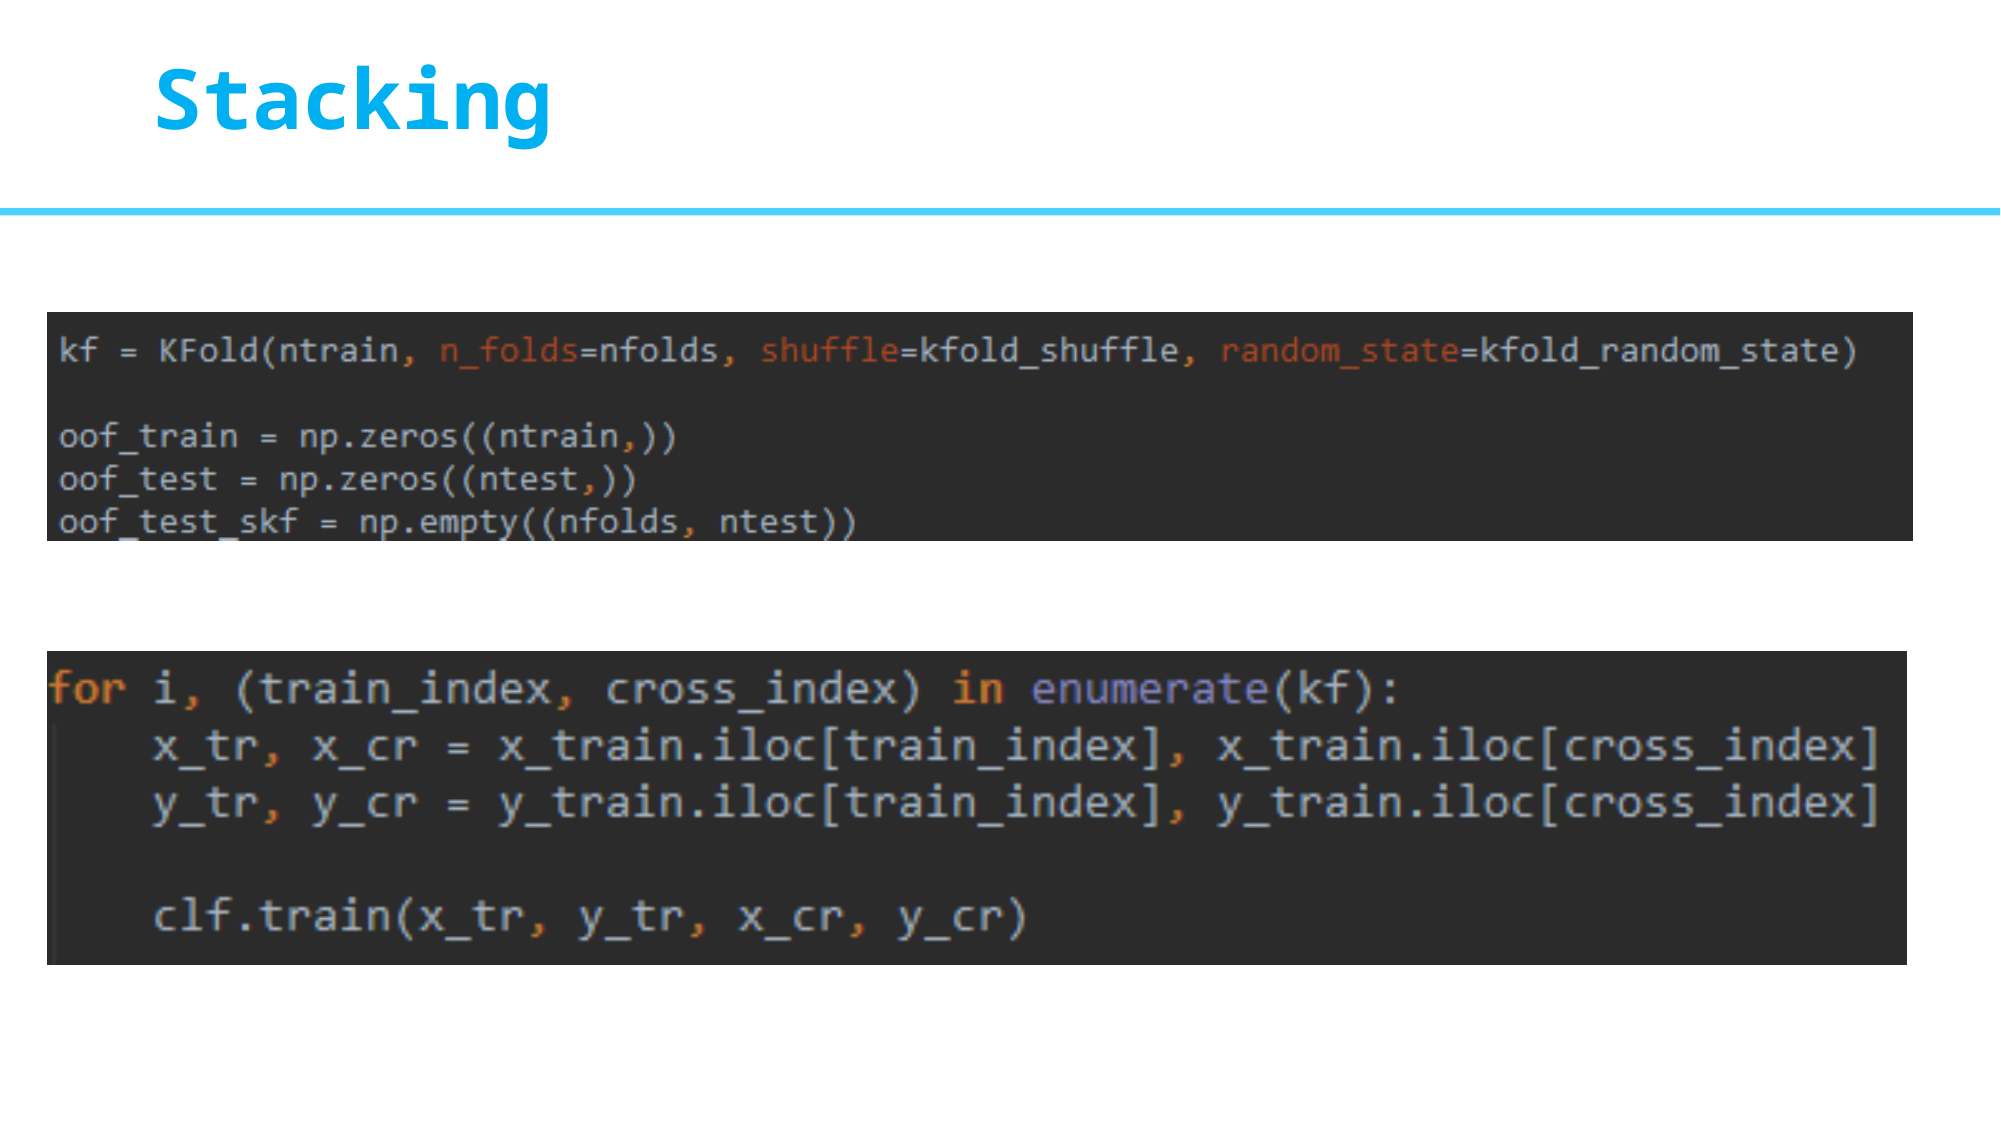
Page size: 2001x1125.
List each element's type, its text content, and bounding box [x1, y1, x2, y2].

title Stacking [137, 34, 1922, 172]
picture [46, 312, 1913, 541]
picture [46, 651, 1907, 965]
